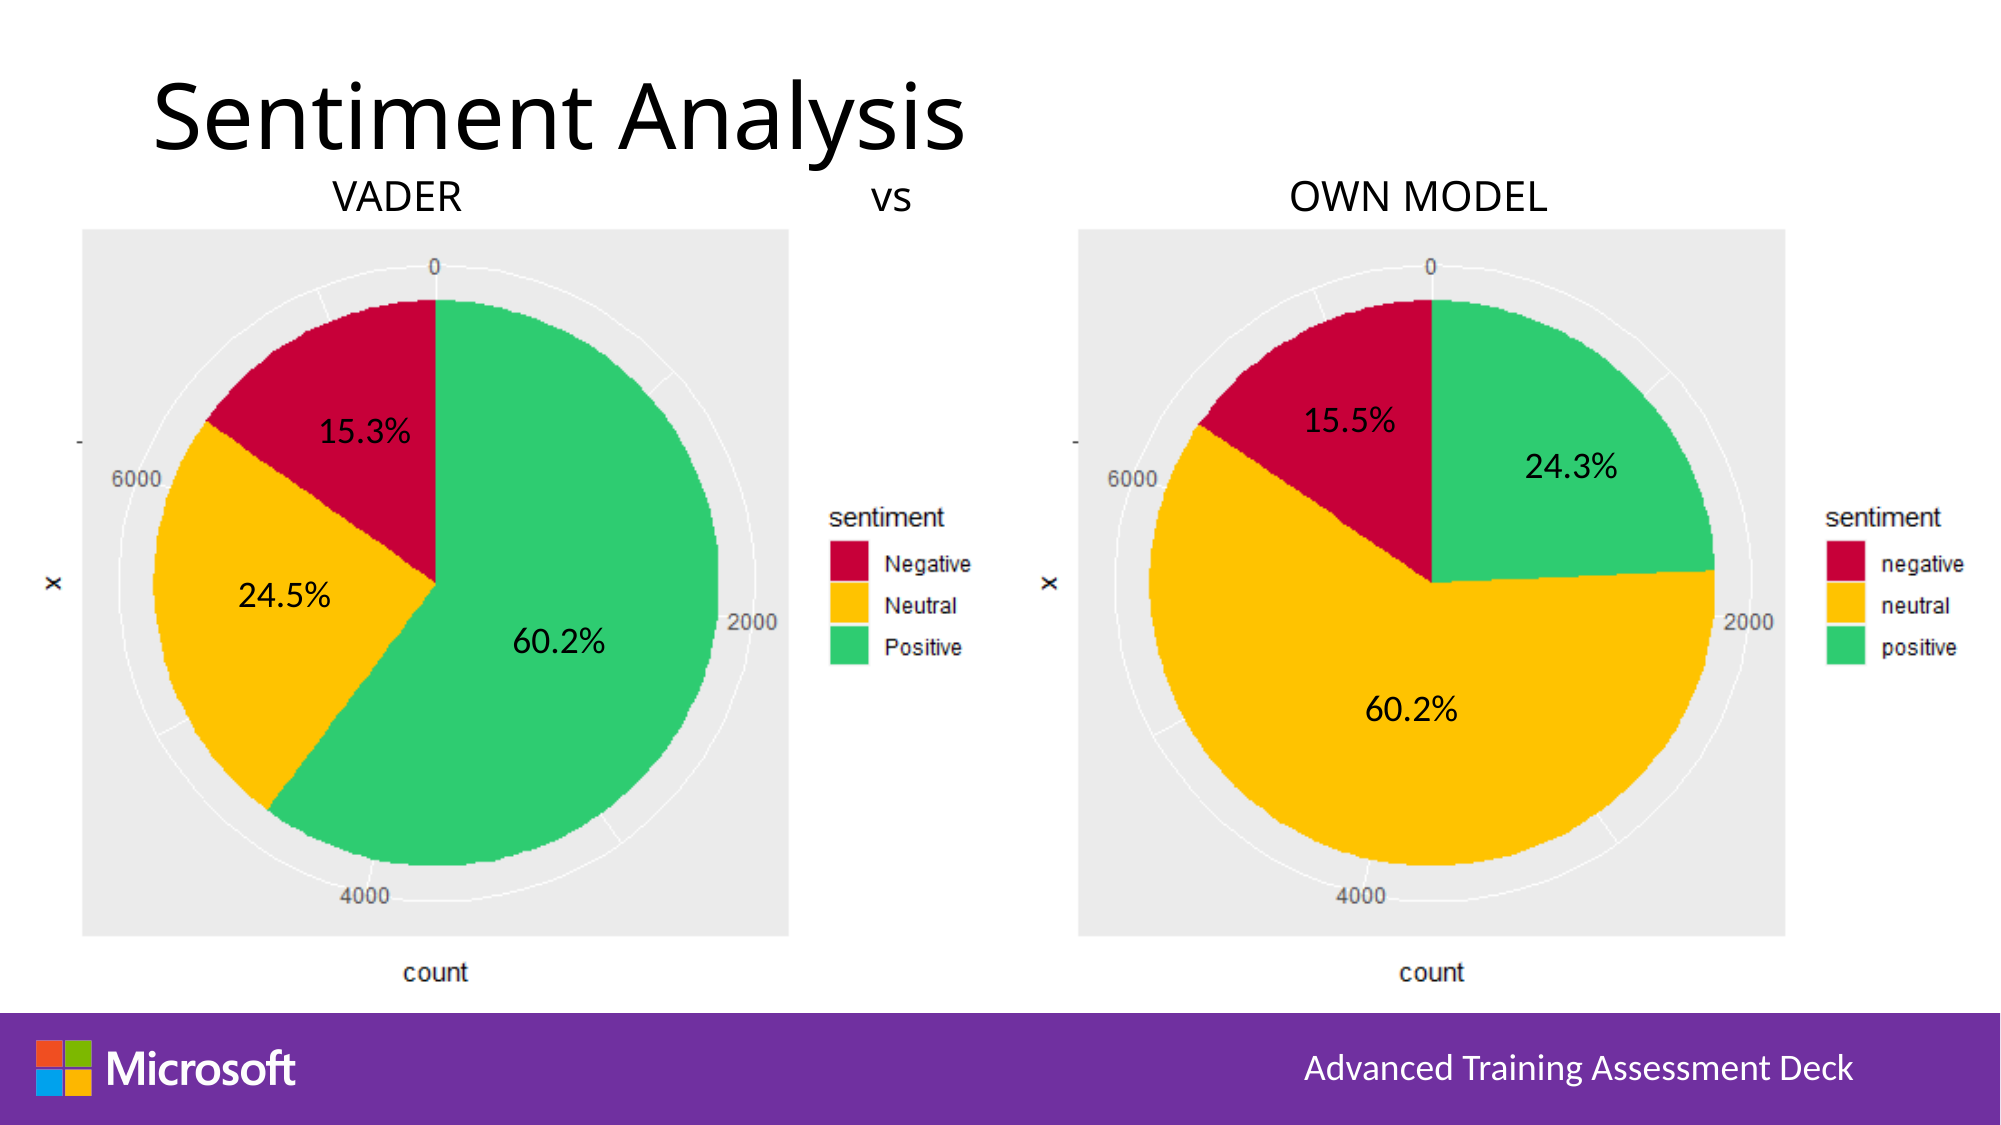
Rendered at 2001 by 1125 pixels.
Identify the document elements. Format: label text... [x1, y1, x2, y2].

picture [0, 1007, 331, 1125]
text_box VADER vs OWN MODEL [190, 53, 1691, 217]
picture [18, 217, 2001, 1000]
title Sentiment Analysis [137, 11, 1863, 217]
